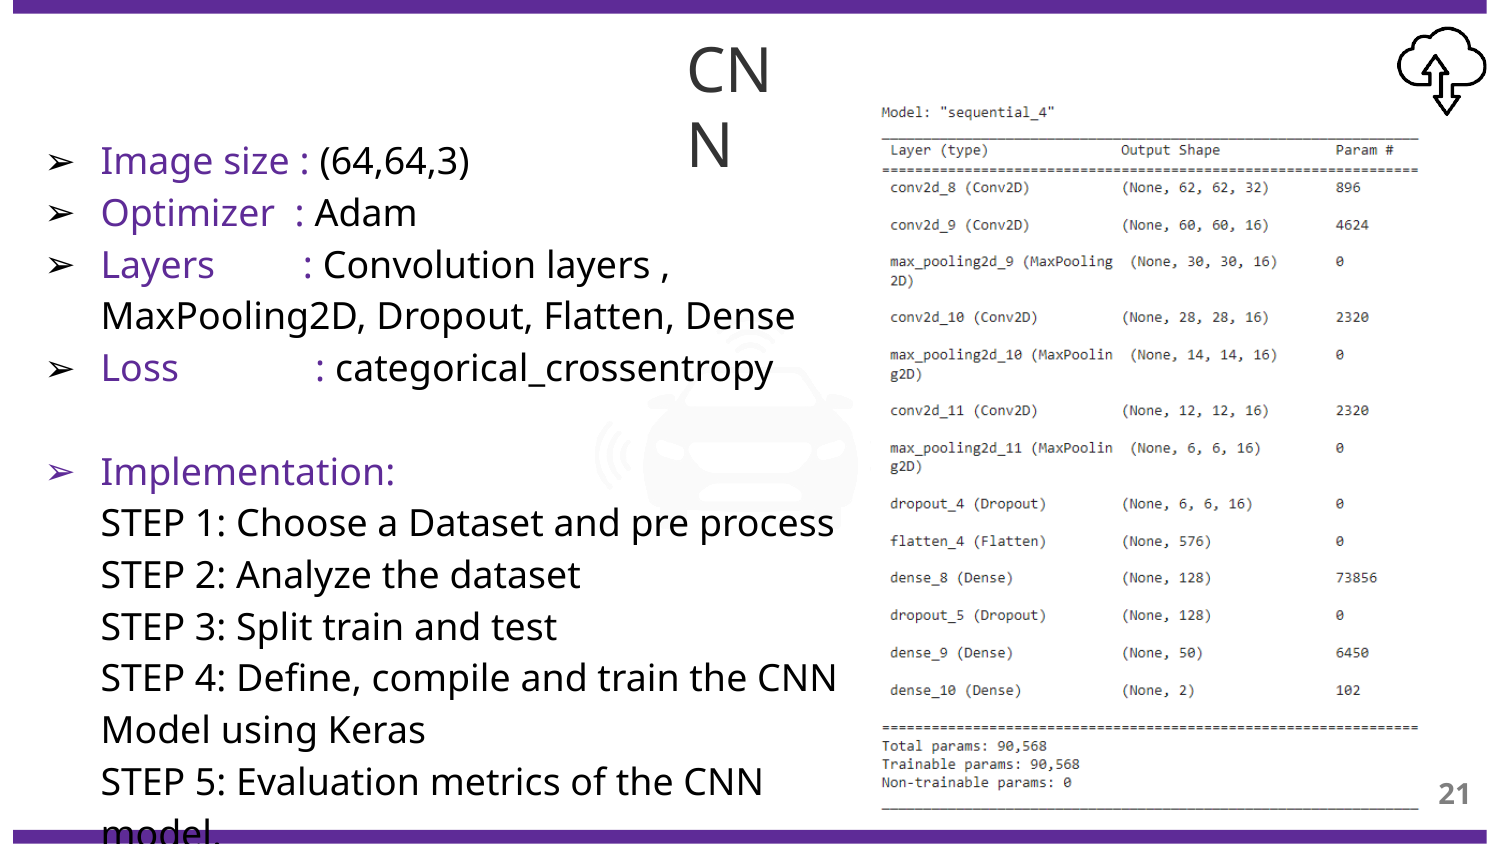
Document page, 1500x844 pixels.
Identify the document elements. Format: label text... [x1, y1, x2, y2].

picture [871, 23, 1487, 814]
text_box CNN [671, 15, 829, 196]
title Image size : (64,64,3) Optimizer : Adam Layers : Convolution layers , MaxPooling2D, Dropout, Flatten, Dense Loss : categorical_crossentropy Implementation: STEP 1: Choose a Dataset and pre process STEP 2: Analyze the dataset STEP 3: Split train and test STEP 4: Define, compile and train the CNN Model using Keras STEP 5: Evaluation metrics of the CNN model. [10, 115, 866, 800]
slide_number 21 [1396, 763, 1487, 828]
